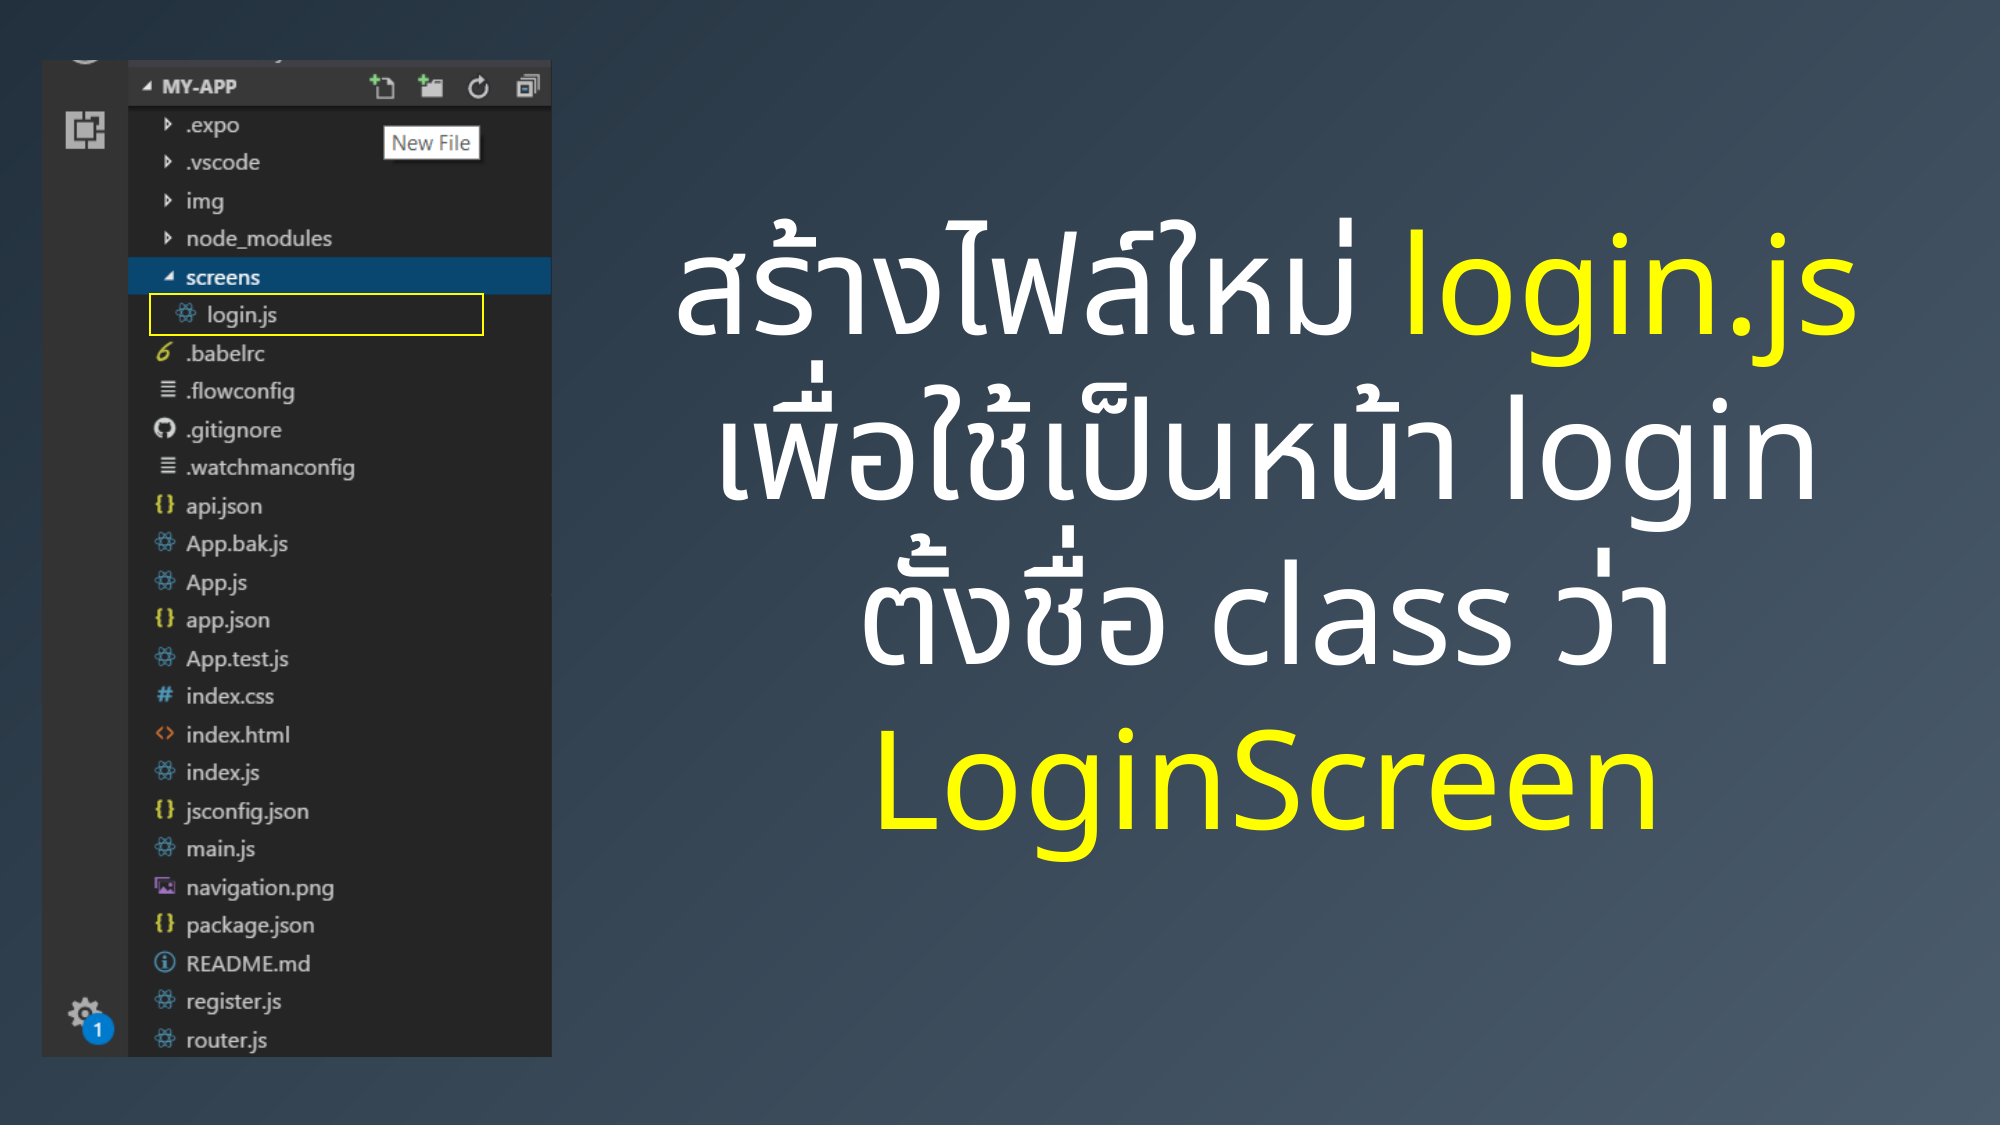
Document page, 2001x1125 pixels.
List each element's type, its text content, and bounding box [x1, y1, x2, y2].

text_box สร้างไฟล์ใหม่ login.js เพื่อใช้เป็นหน้า login ตั้งชื่อ class ว่า LoginScreen [657, 189, 1877, 864]
picture [41, 60, 552, 1057]
